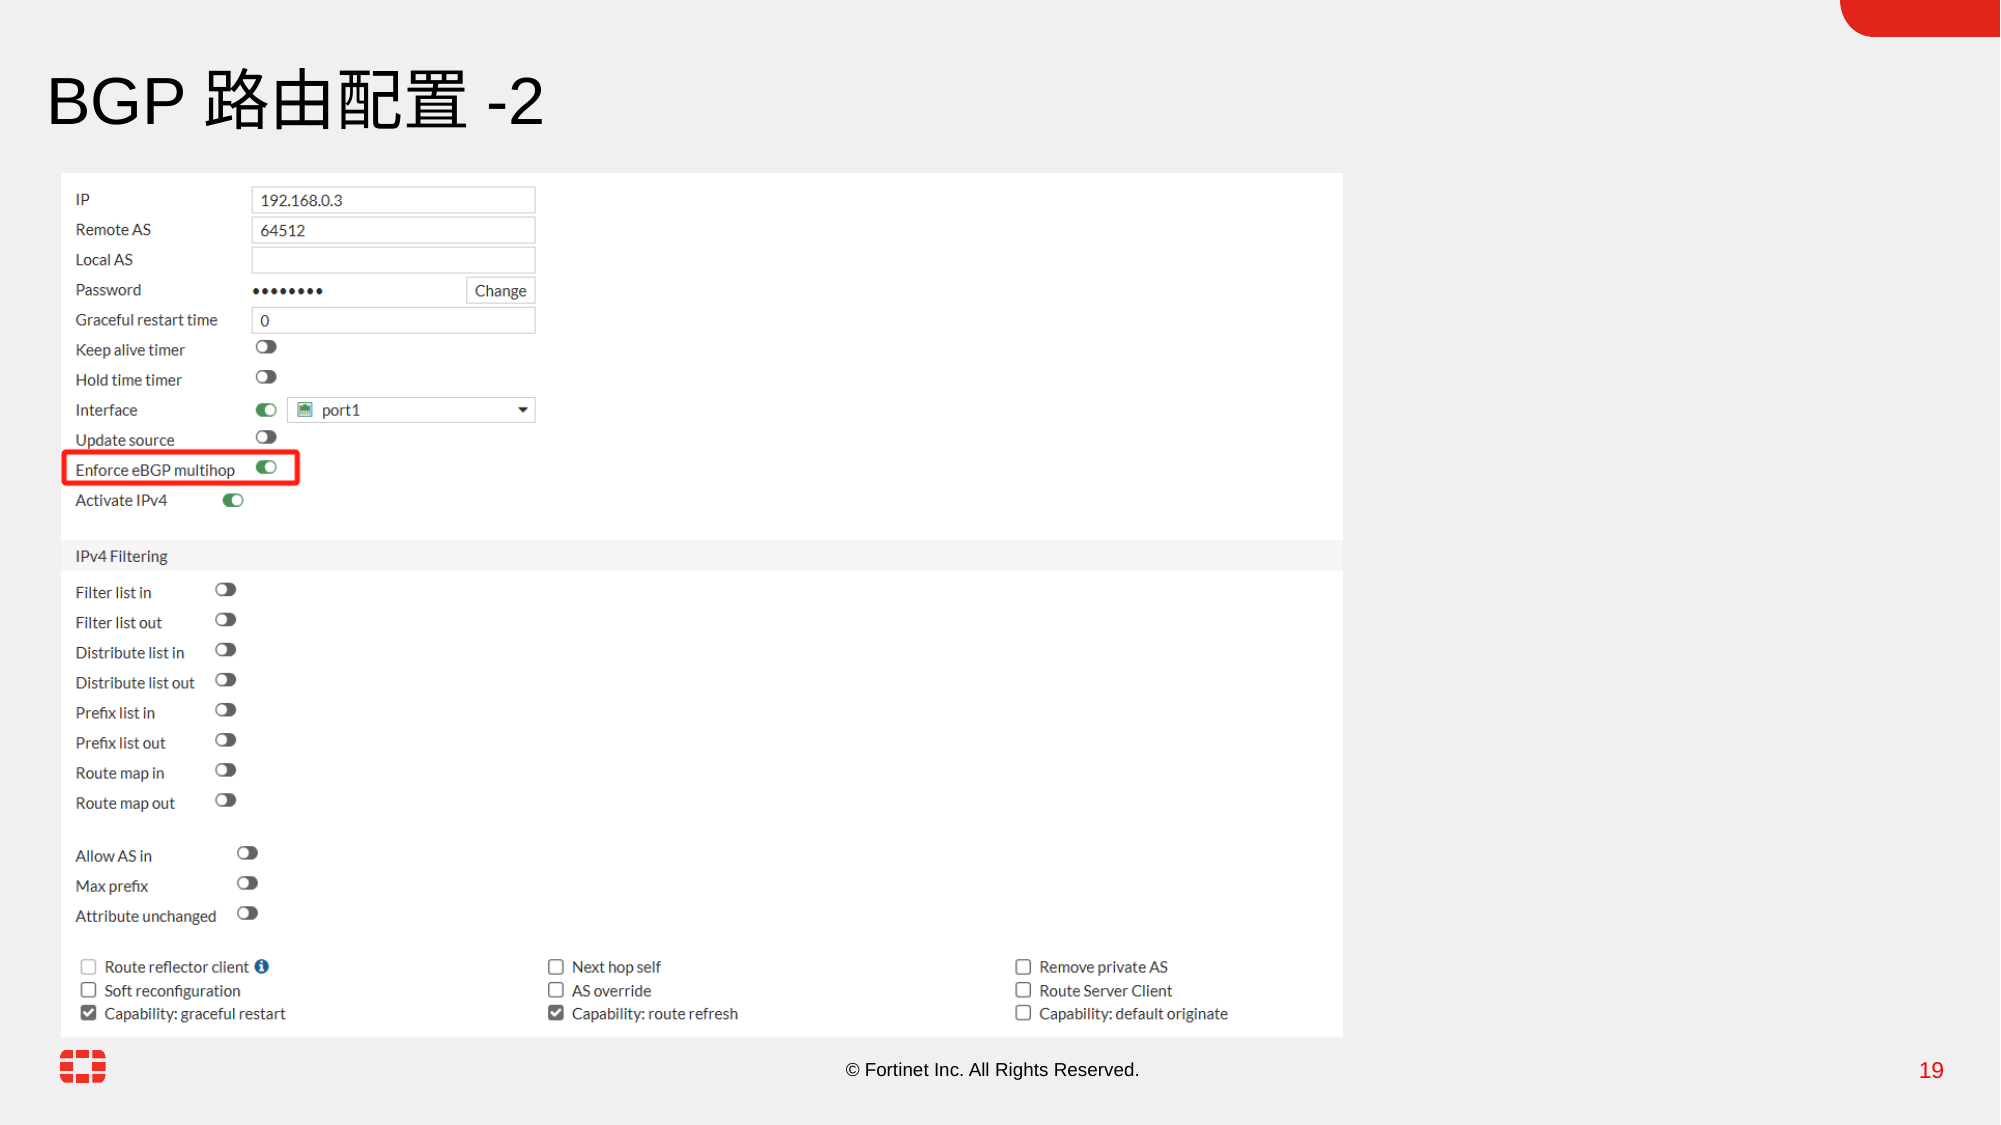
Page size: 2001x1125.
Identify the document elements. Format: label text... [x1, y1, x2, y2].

text_box BGP路由配置-2 [31, 59, 561, 147]
picture [61, 173, 1343, 1038]
